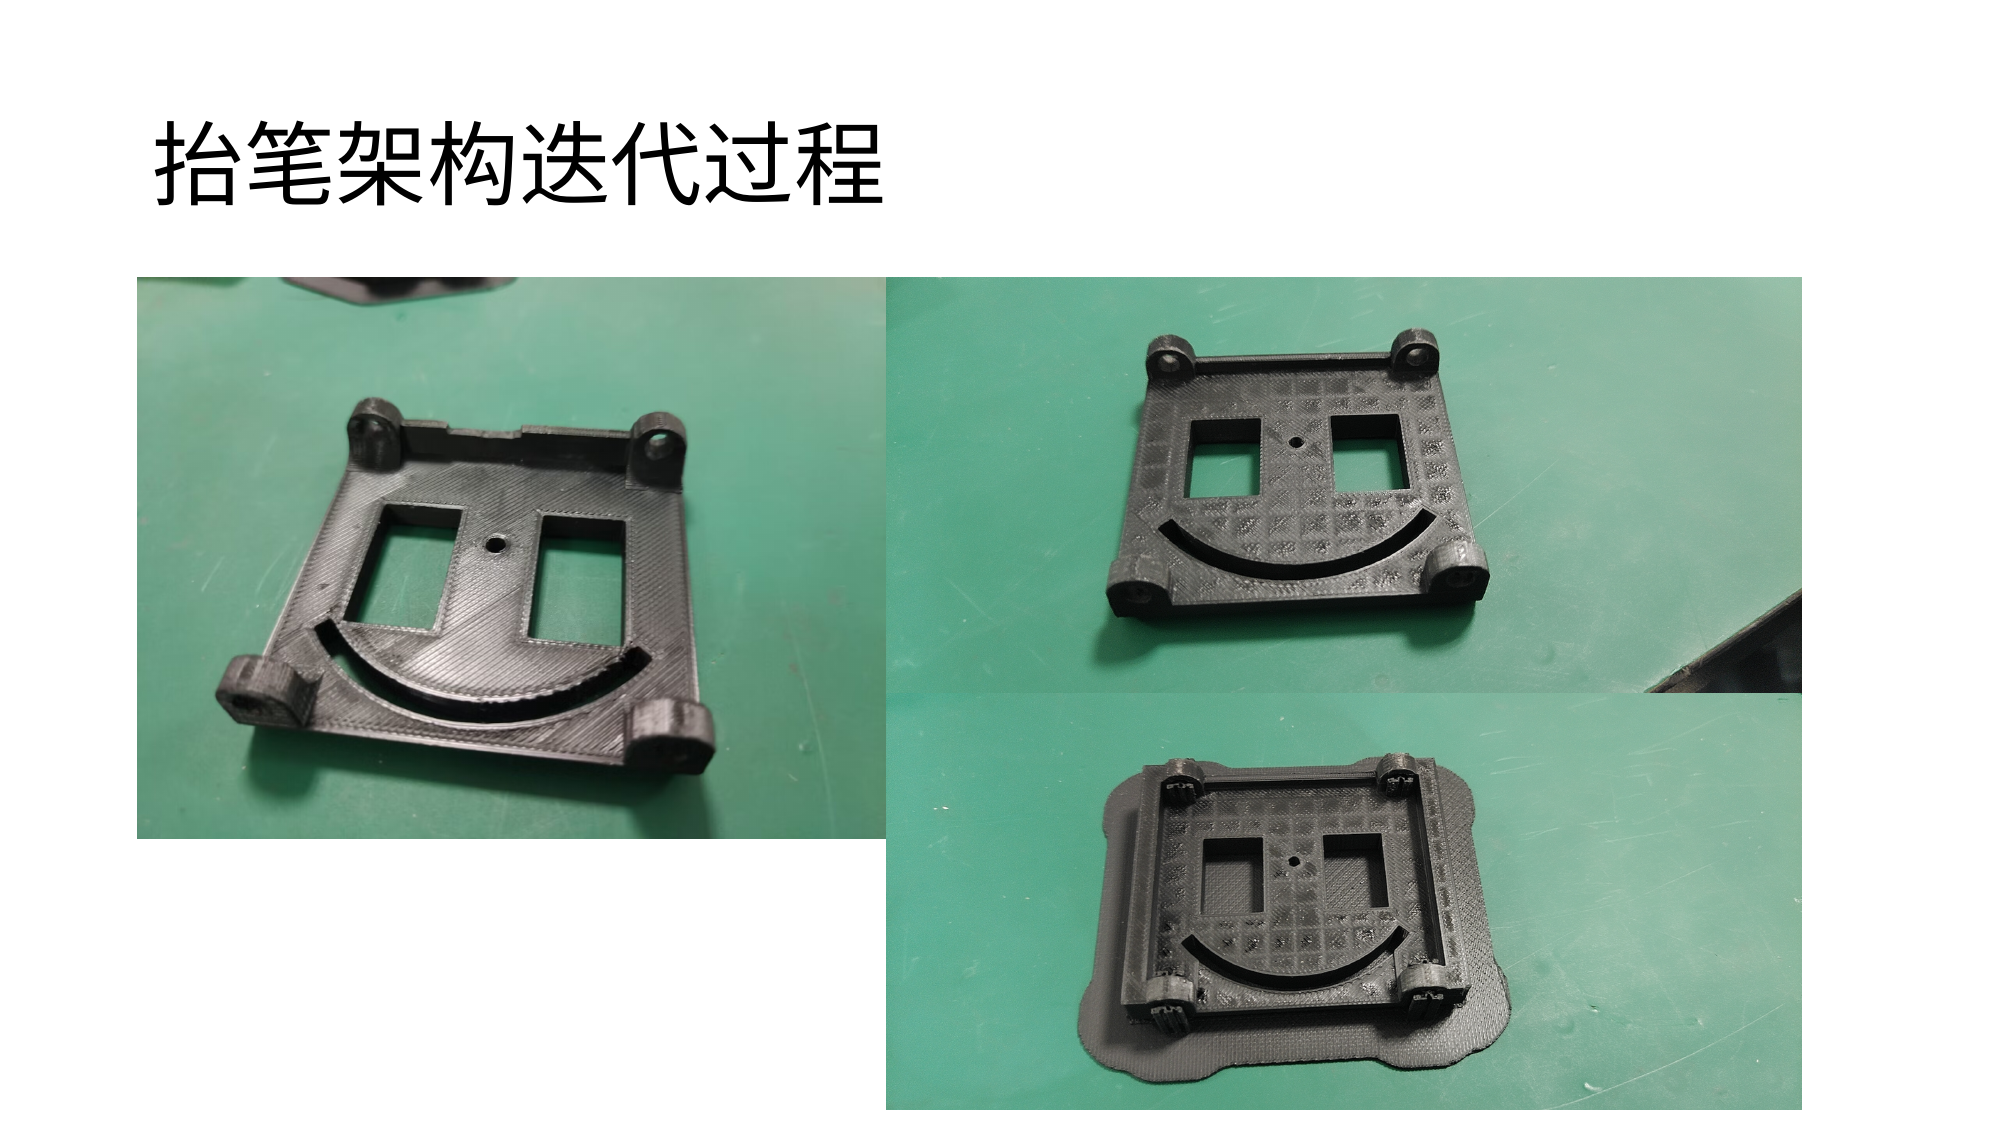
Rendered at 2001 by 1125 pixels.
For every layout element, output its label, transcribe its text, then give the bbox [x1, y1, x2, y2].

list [137, 277, 885, 839]
picture [885, 277, 1802, 1110]
title 抬笔架构迭代过程 [137, 59, 1863, 278]
